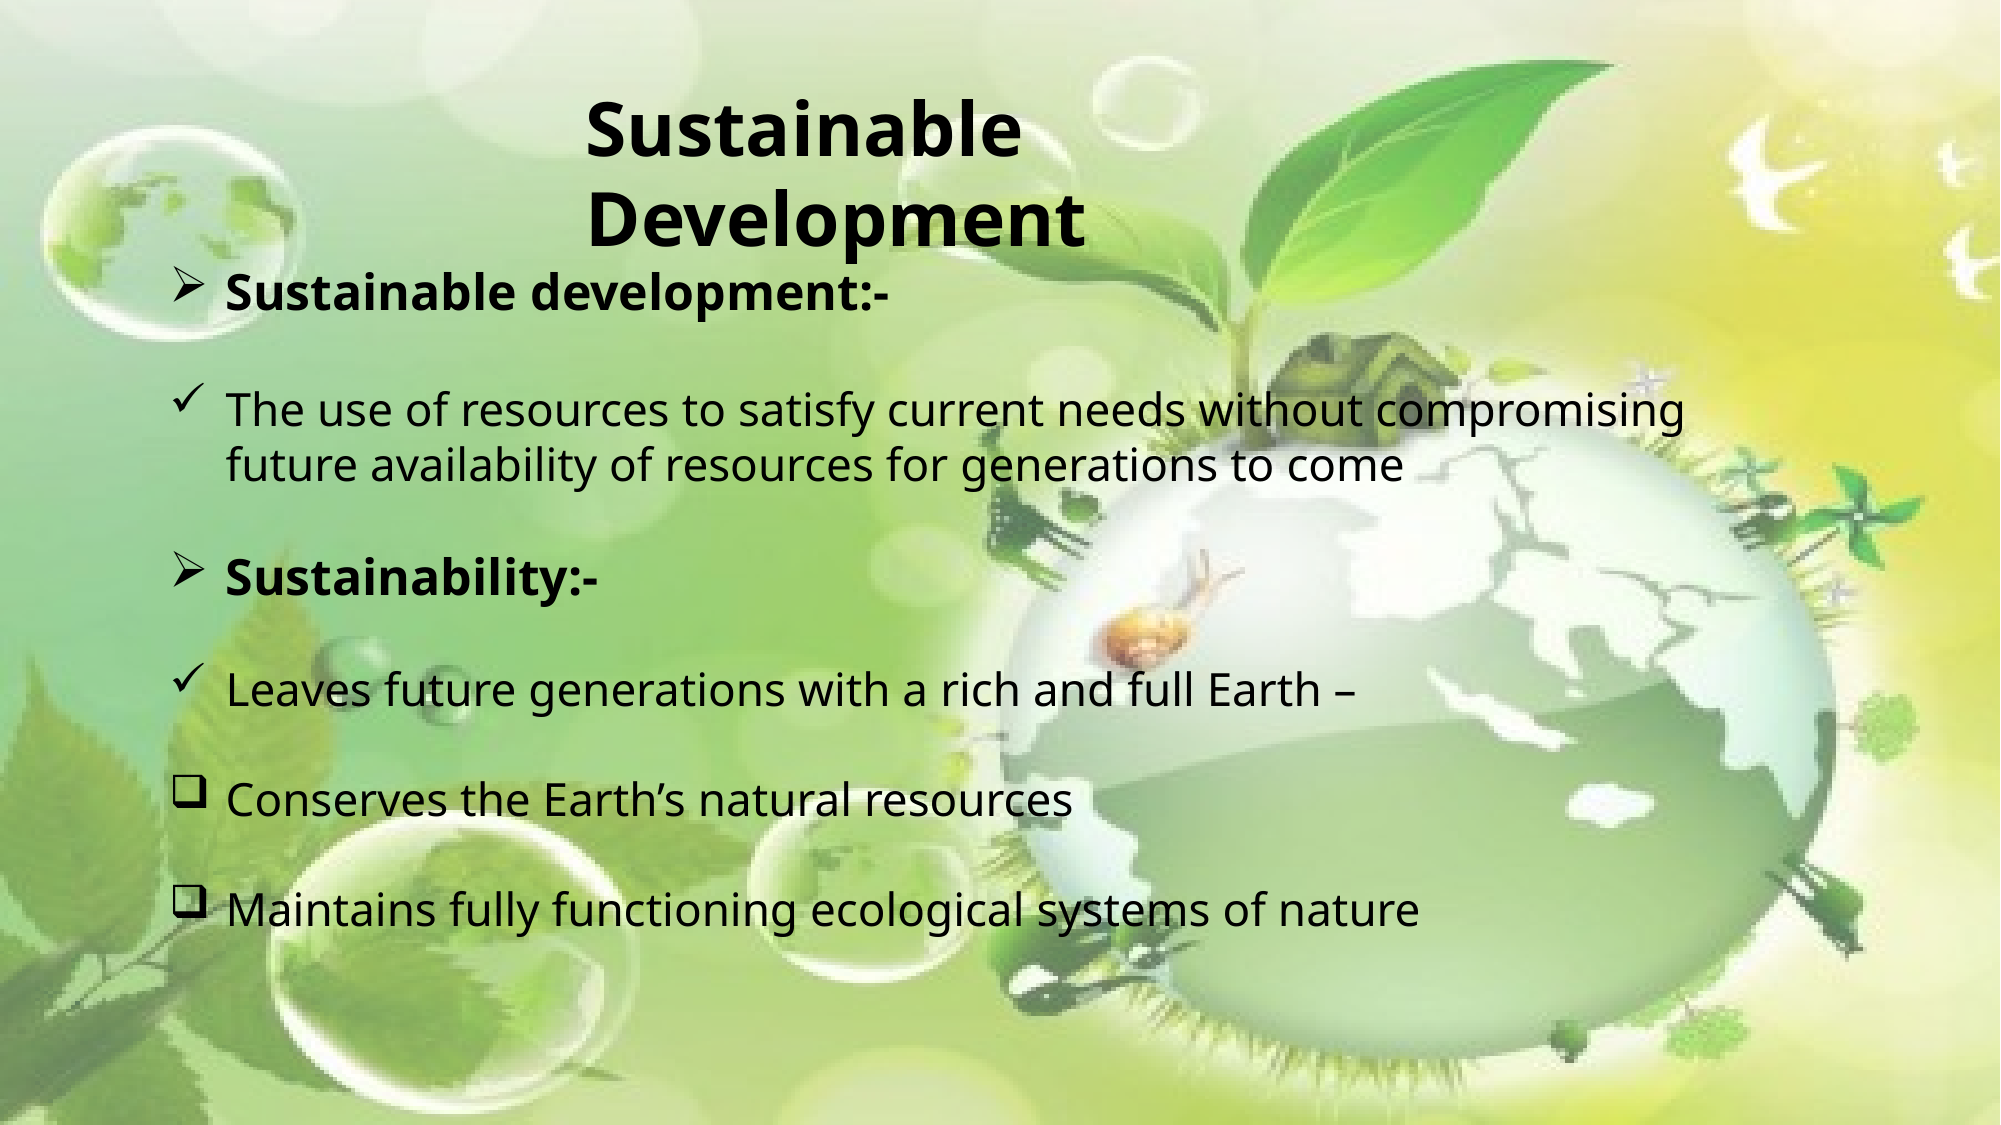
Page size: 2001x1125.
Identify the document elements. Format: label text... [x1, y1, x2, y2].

text_box Sustainable development:- The use of resources to satisfy current needs without compromising future availability of resources for generations to come Sustainability:- Leaves future generations with a rich and full Earth – Conserves the Earth’s natural resources Maintains fully functioning ecological systems of nature [154, 253, 1760, 943]
text_box Sustainable Development [570, 74, 1520, 270]
